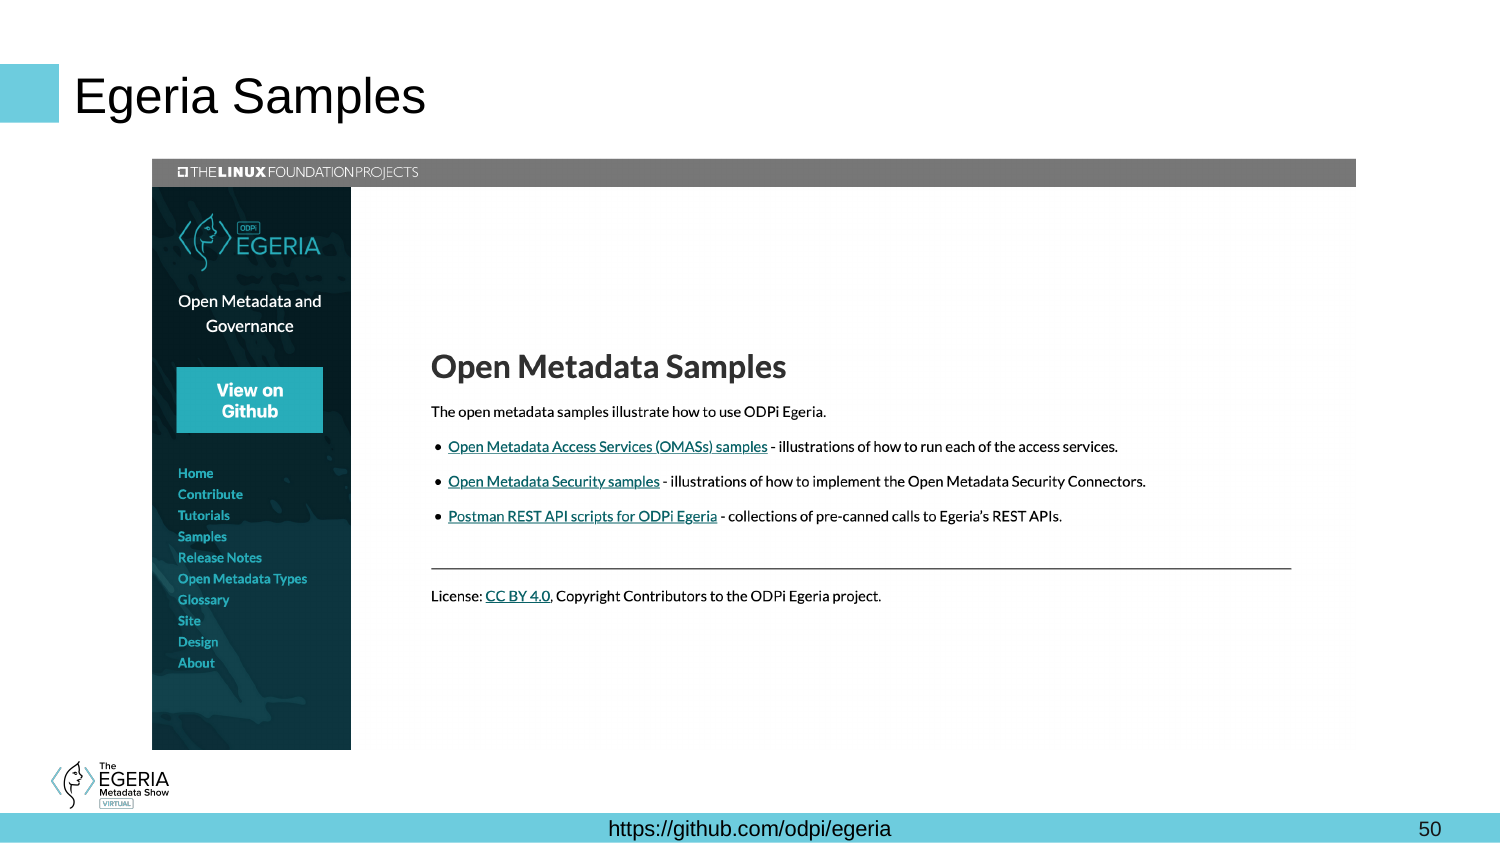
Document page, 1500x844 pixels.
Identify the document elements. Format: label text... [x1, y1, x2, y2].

picture [51, 761, 169, 809]
slide_number 50 [1403, 813, 1494, 843]
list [152, 158, 1356, 750]
title Egeria Samples [58, 46, 1449, 140]
